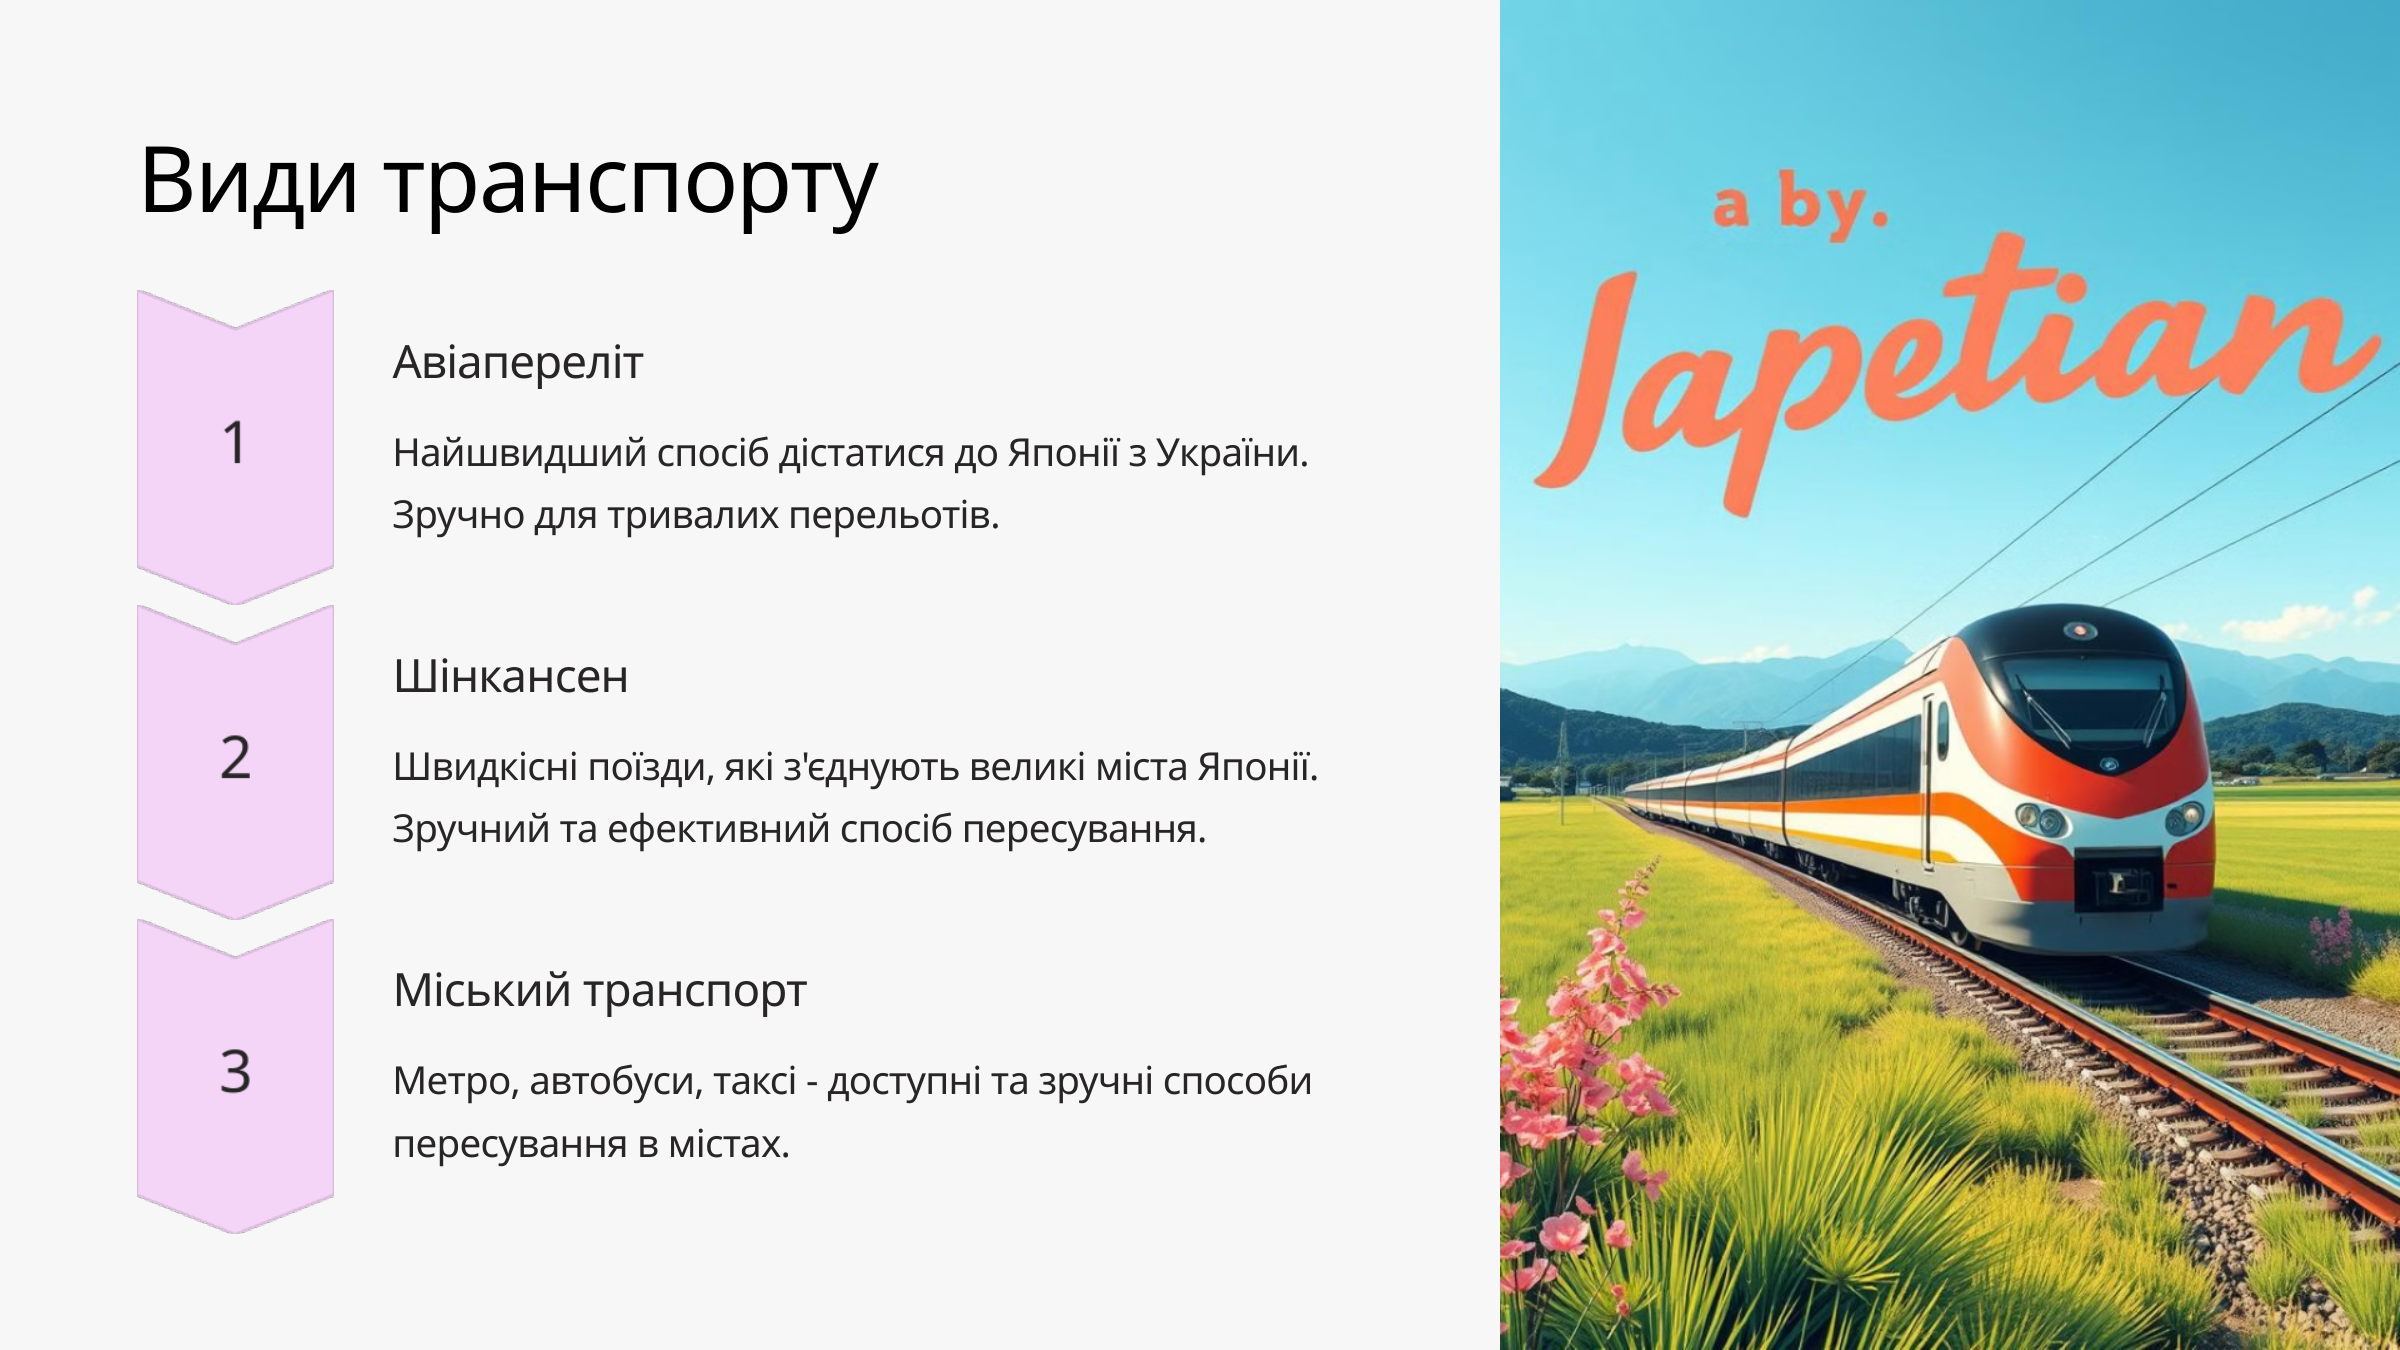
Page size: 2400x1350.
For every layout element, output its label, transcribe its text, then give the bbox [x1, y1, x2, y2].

text_box Метро, автобуси, таксі - доступні та зручні способи пересування в містах. [392, 1039, 1363, 1166]
text_box Швидкісні поїзди, які з'єднують великі міста Японії. Зручний та ефективний спосіб пересування. [392, 725, 1363, 852]
picture [137, 290, 334, 1234]
picture [1499, 0, 2400, 1350]
text_box Види транспорту [137, 116, 1062, 232]
text_box Найшвидший спосіб дістатися до Японії з України. Зручно для тривалих перельотів. [392, 411, 1363, 538]
text_box Авіапереліт [392, 330, 855, 388]
text_box Міський транспорт [392, 958, 855, 1017]
text_box Шінкансен [392, 644, 855, 702]
